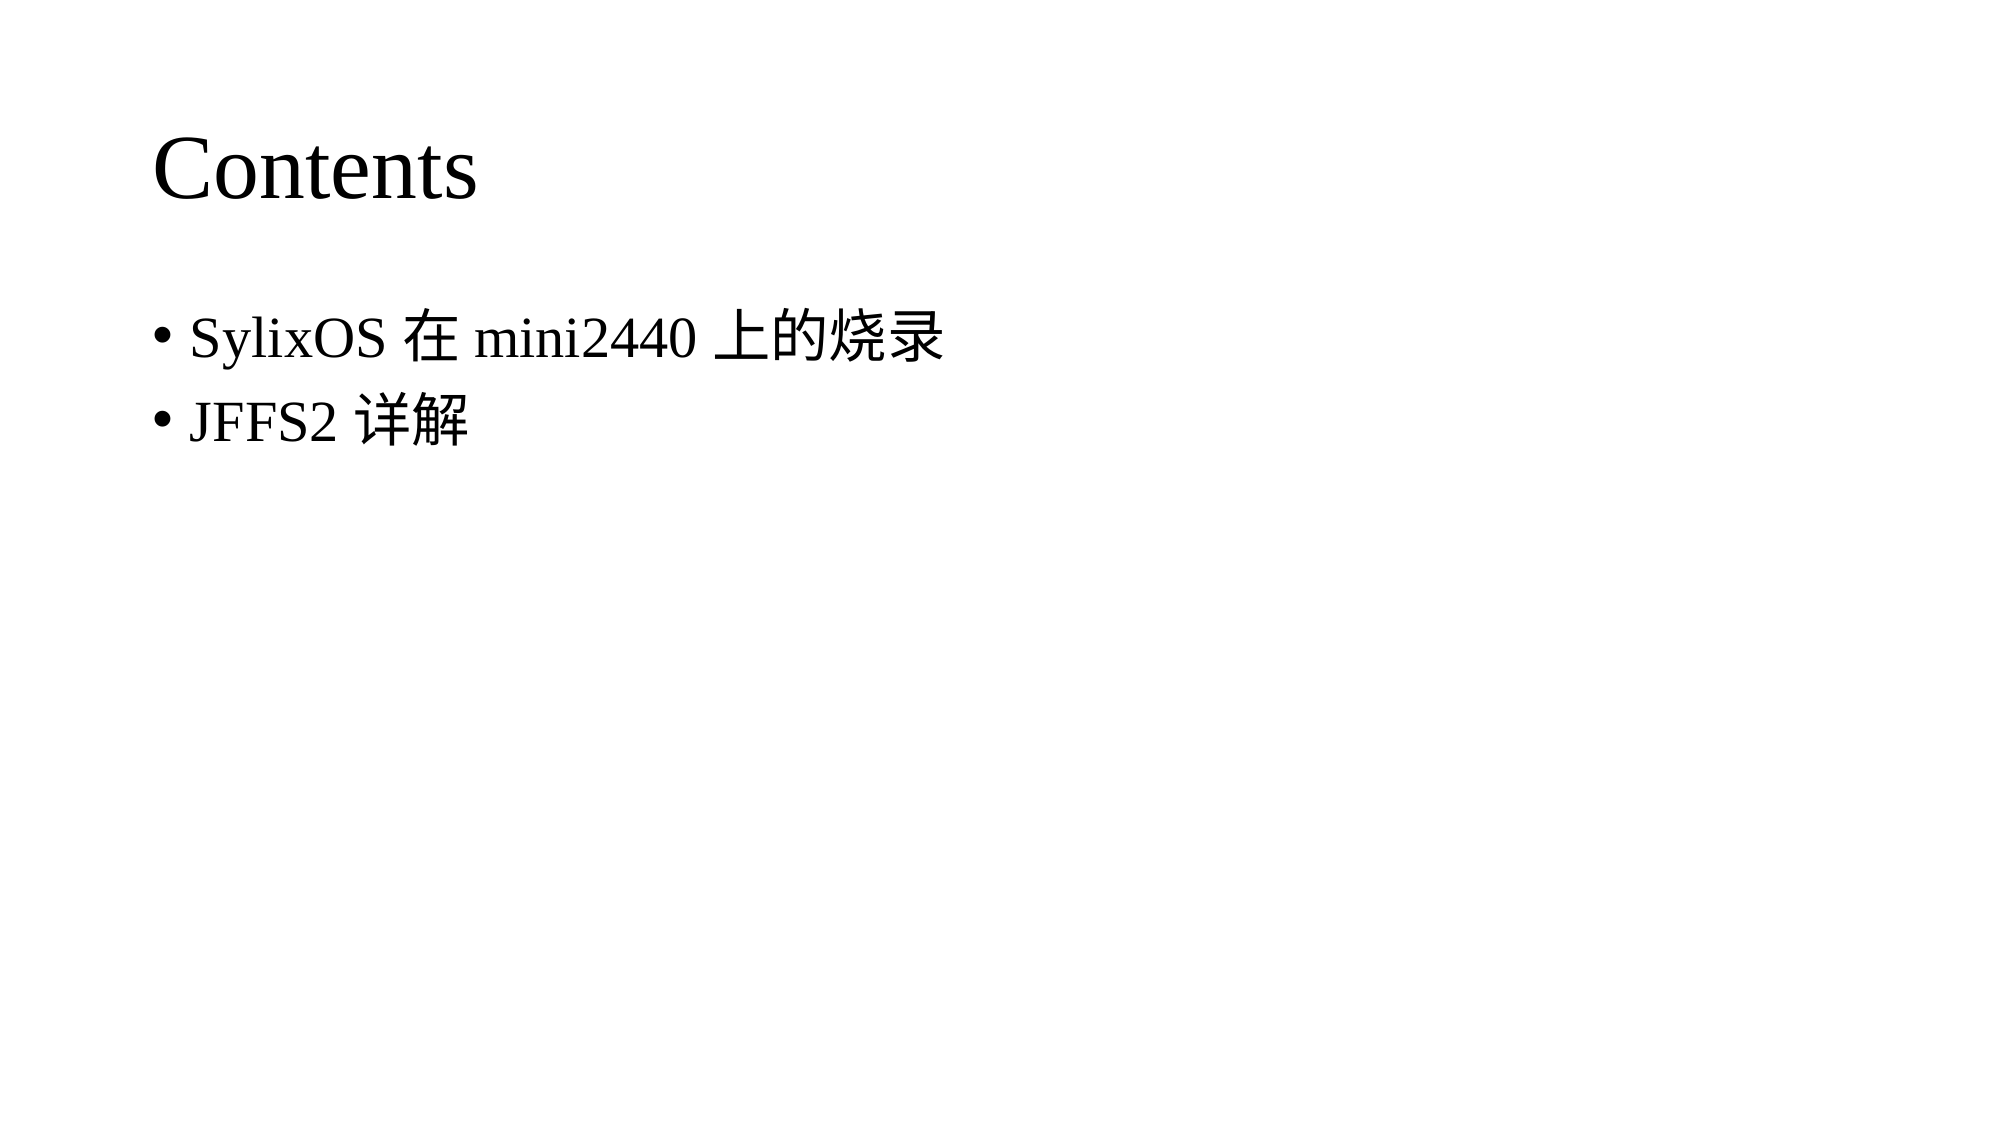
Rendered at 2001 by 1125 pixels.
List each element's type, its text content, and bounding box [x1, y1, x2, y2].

title Contents [137, 59, 1863, 278]
list SylixOS在mini2440上的烧录 JFFS2详解 [137, 299, 1863, 1014]
